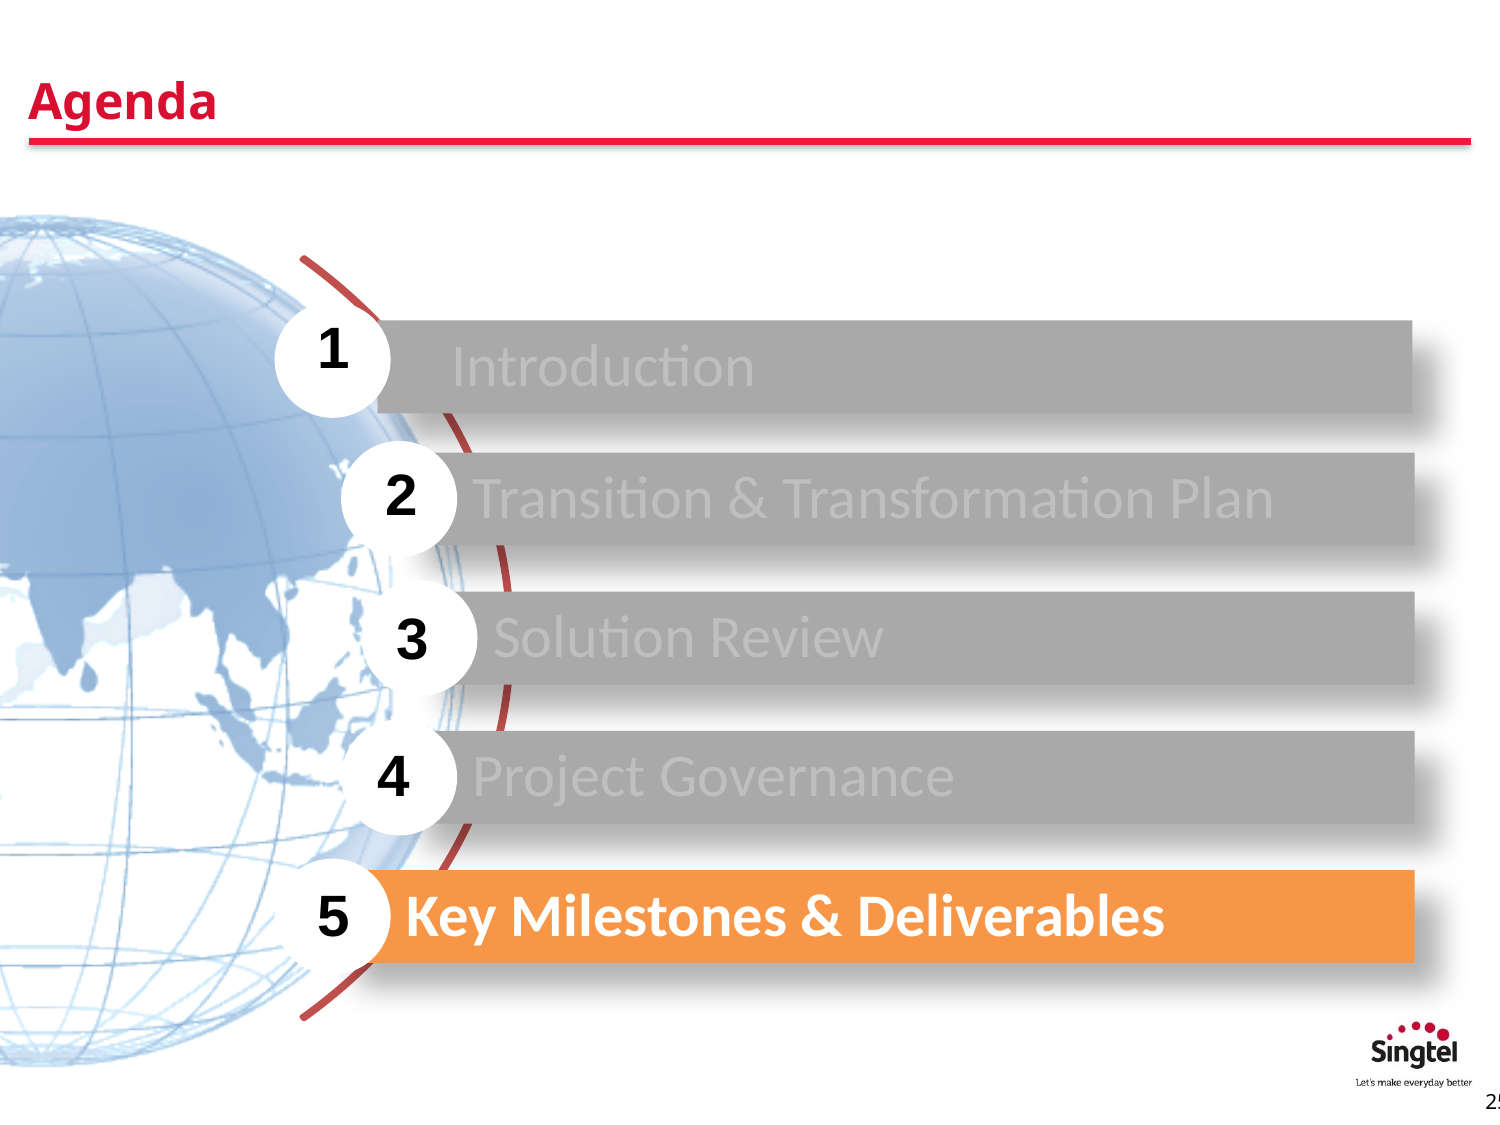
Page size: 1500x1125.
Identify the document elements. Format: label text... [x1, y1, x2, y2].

title Agenda [28, 69, 1454, 130]
picture [0, 188, 501, 1088]
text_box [262, 266, 1426, 1010]
picture [1342, 1016, 1485, 1092]
